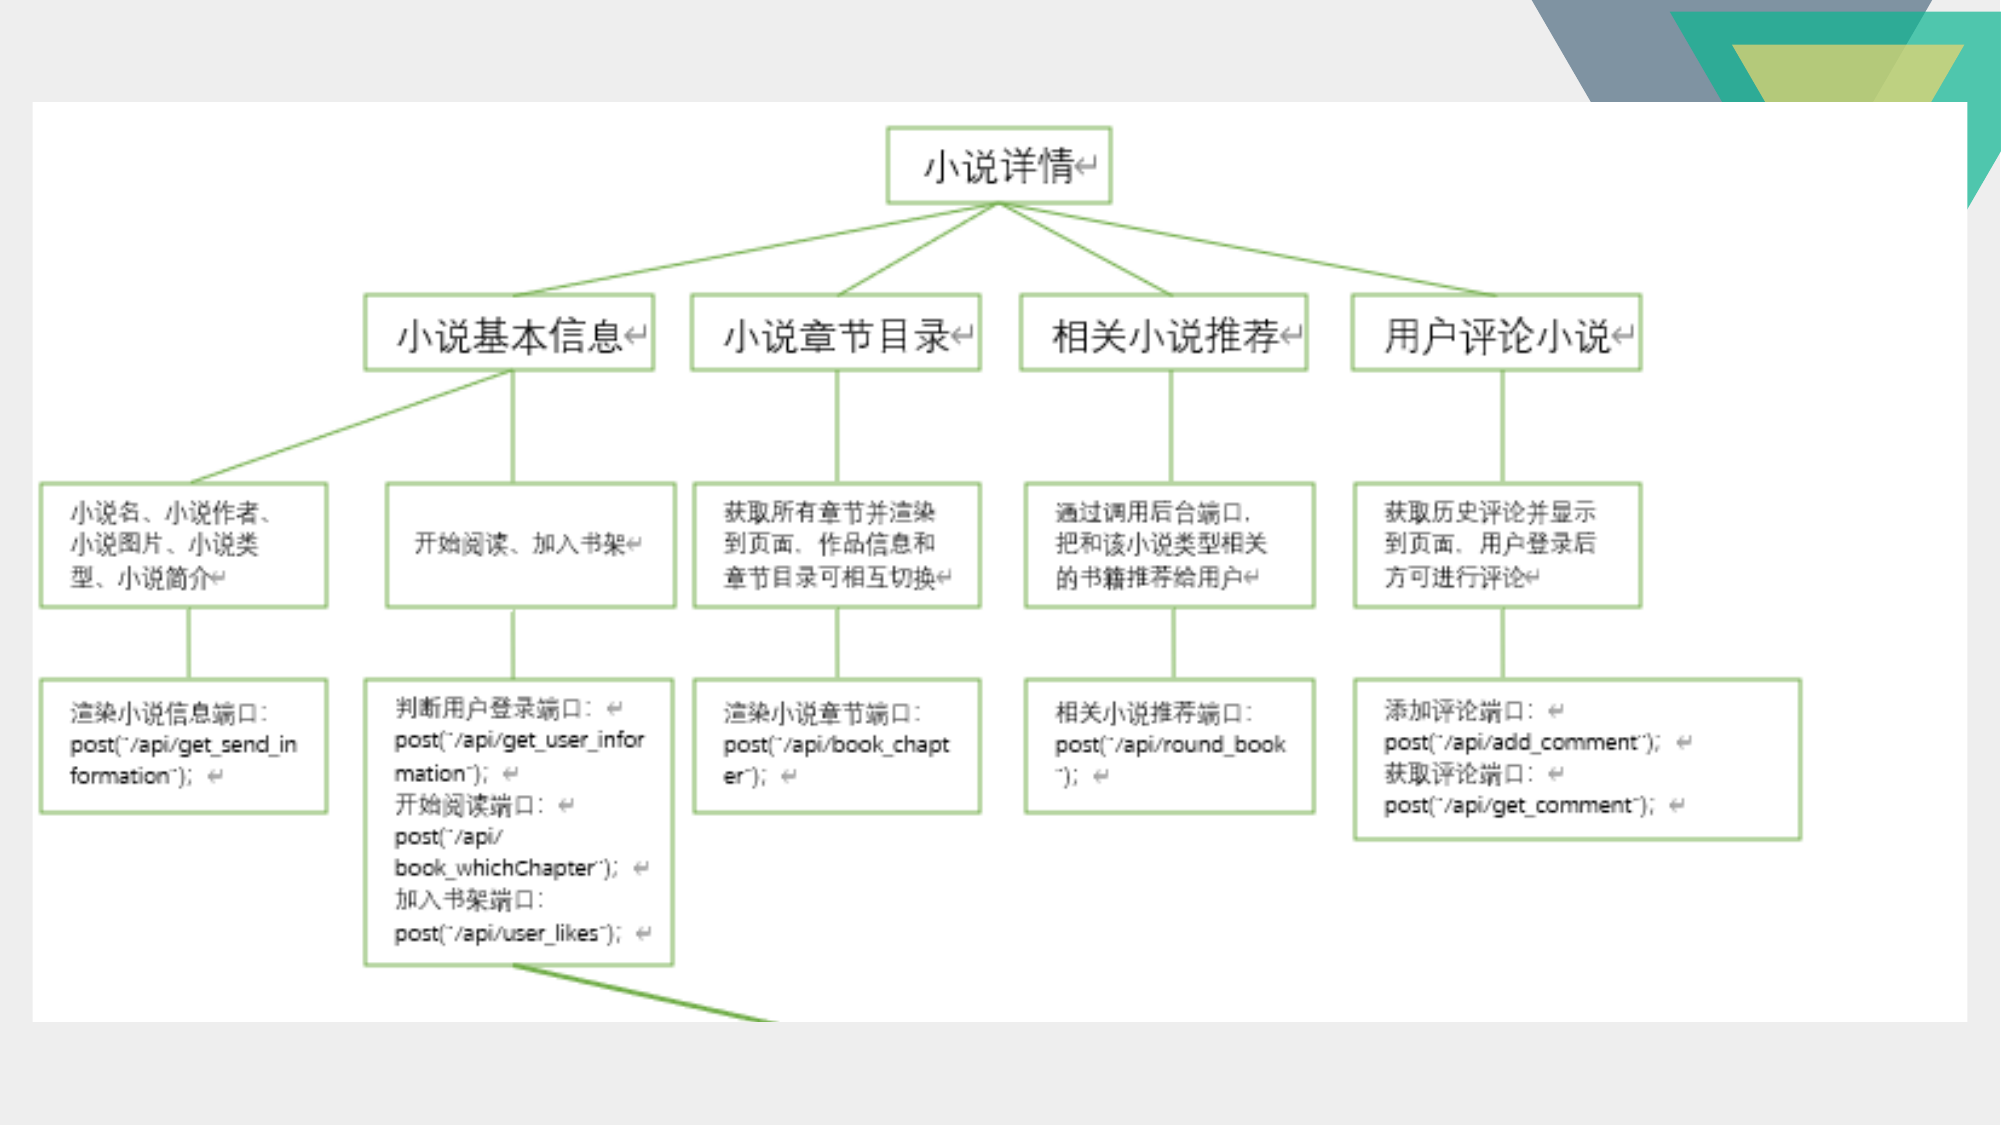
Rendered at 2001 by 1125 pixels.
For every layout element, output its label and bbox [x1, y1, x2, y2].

picture [32, 102, 1968, 1022]
